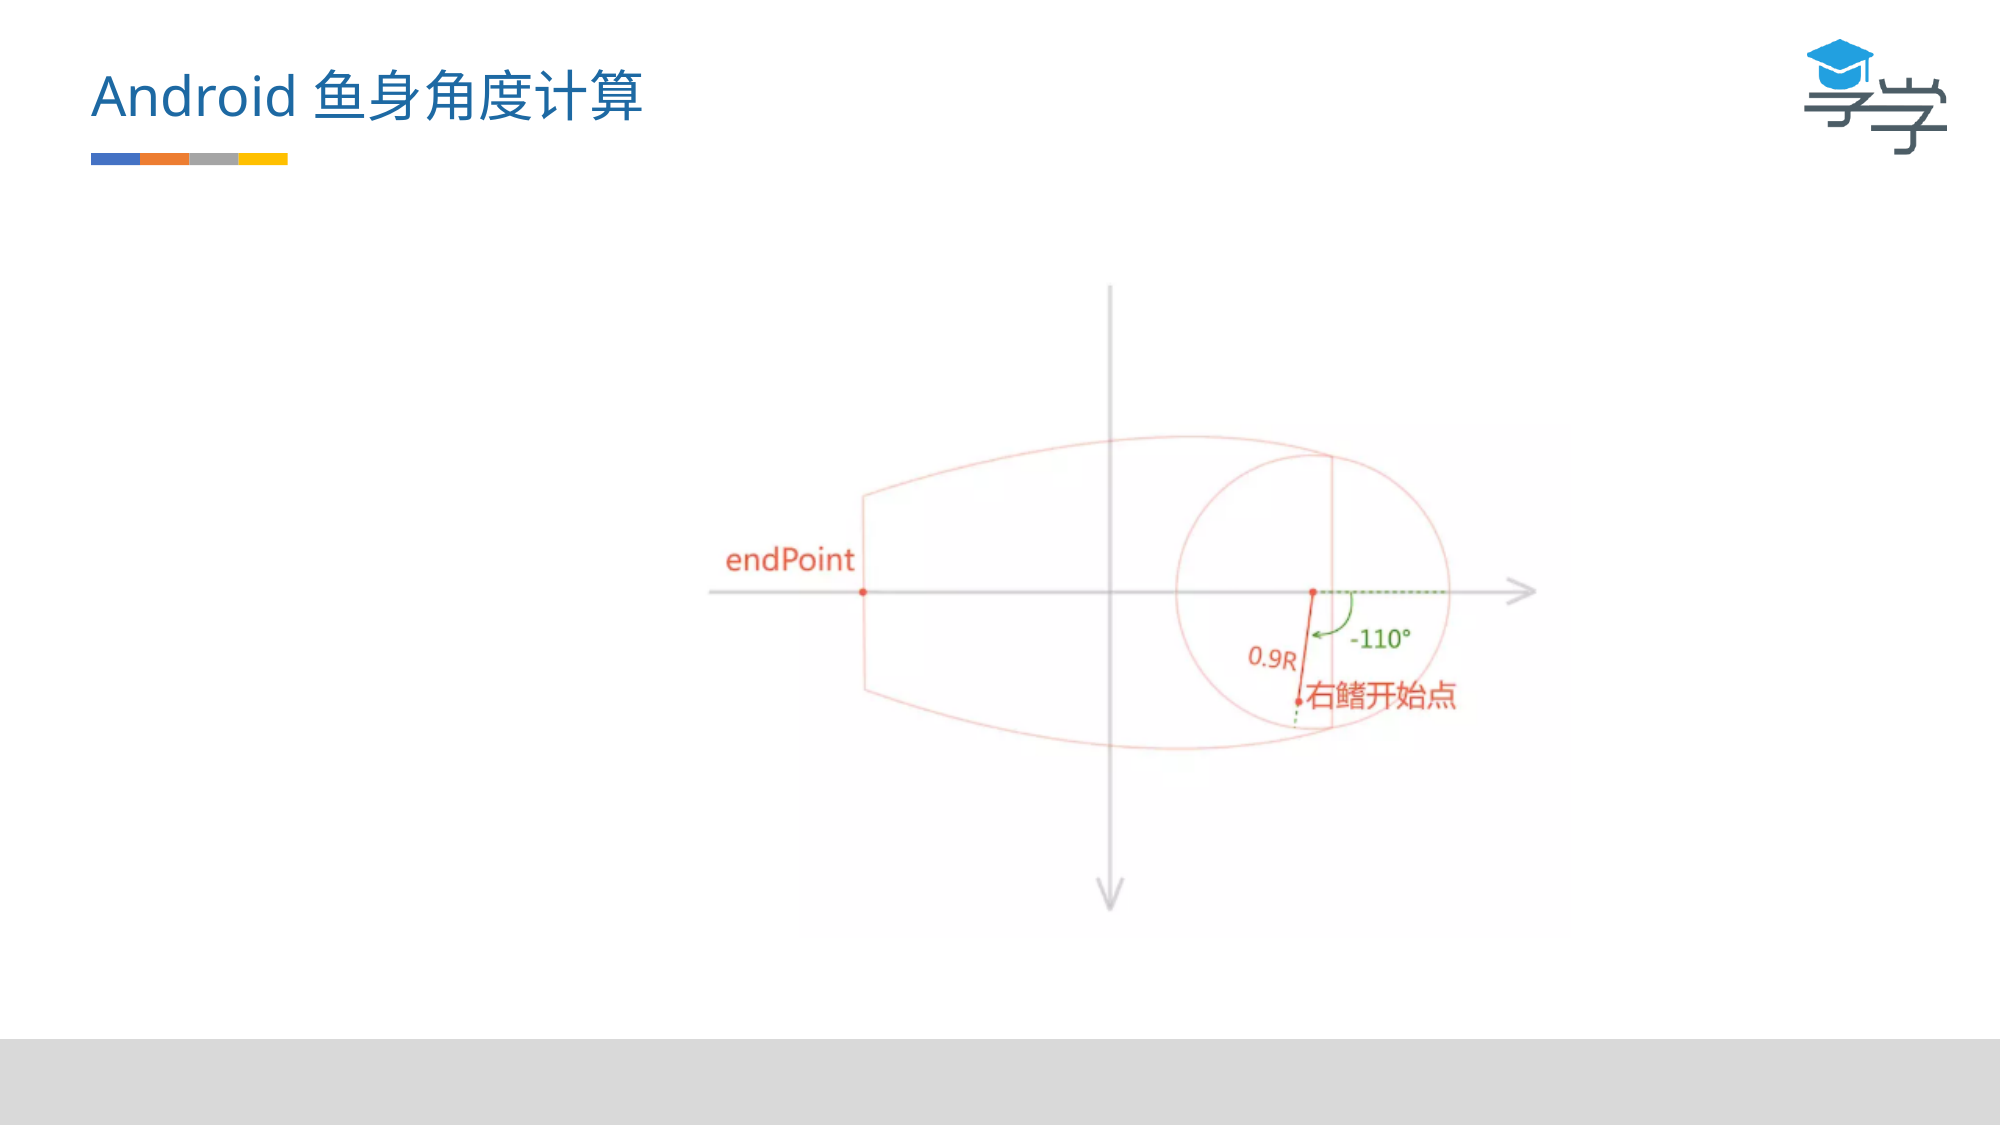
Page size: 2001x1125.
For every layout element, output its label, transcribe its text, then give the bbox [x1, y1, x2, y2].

picture [1799, 20, 1952, 173]
picture [644, 228, 1571, 938]
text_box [90, 152, 288, 166]
text_box Android鱼身角度计算 [91, 60, 1042, 128]
